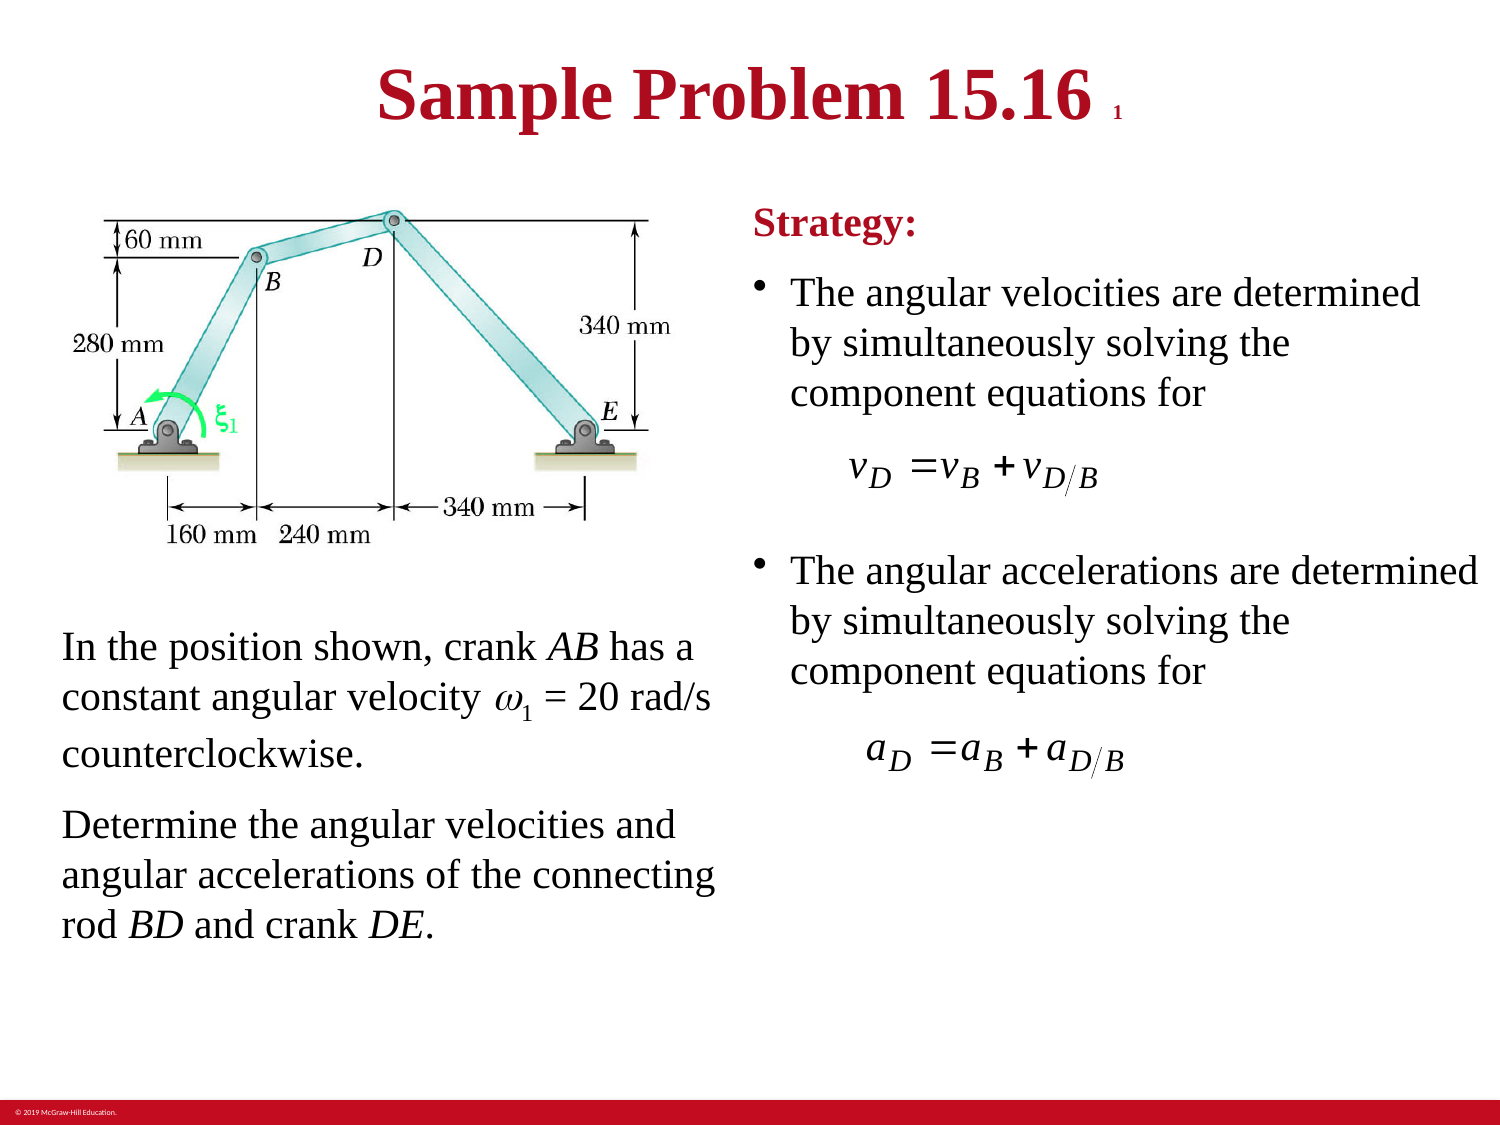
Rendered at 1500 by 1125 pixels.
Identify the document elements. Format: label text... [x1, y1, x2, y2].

title Sample Problem 15.16 1 [75, 37, 1425, 138]
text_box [737, 535, 1500, 784]
text_box In the position shown, crank AB has a constant angular velocity w1 = 20 rad/s counterclockwise. Determine the angular velocities and angular accelerations of the connecting rod BD and crank DE. [46, 611, 750, 955]
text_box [737, 186, 1489, 502]
picture [69, 206, 676, 548]
